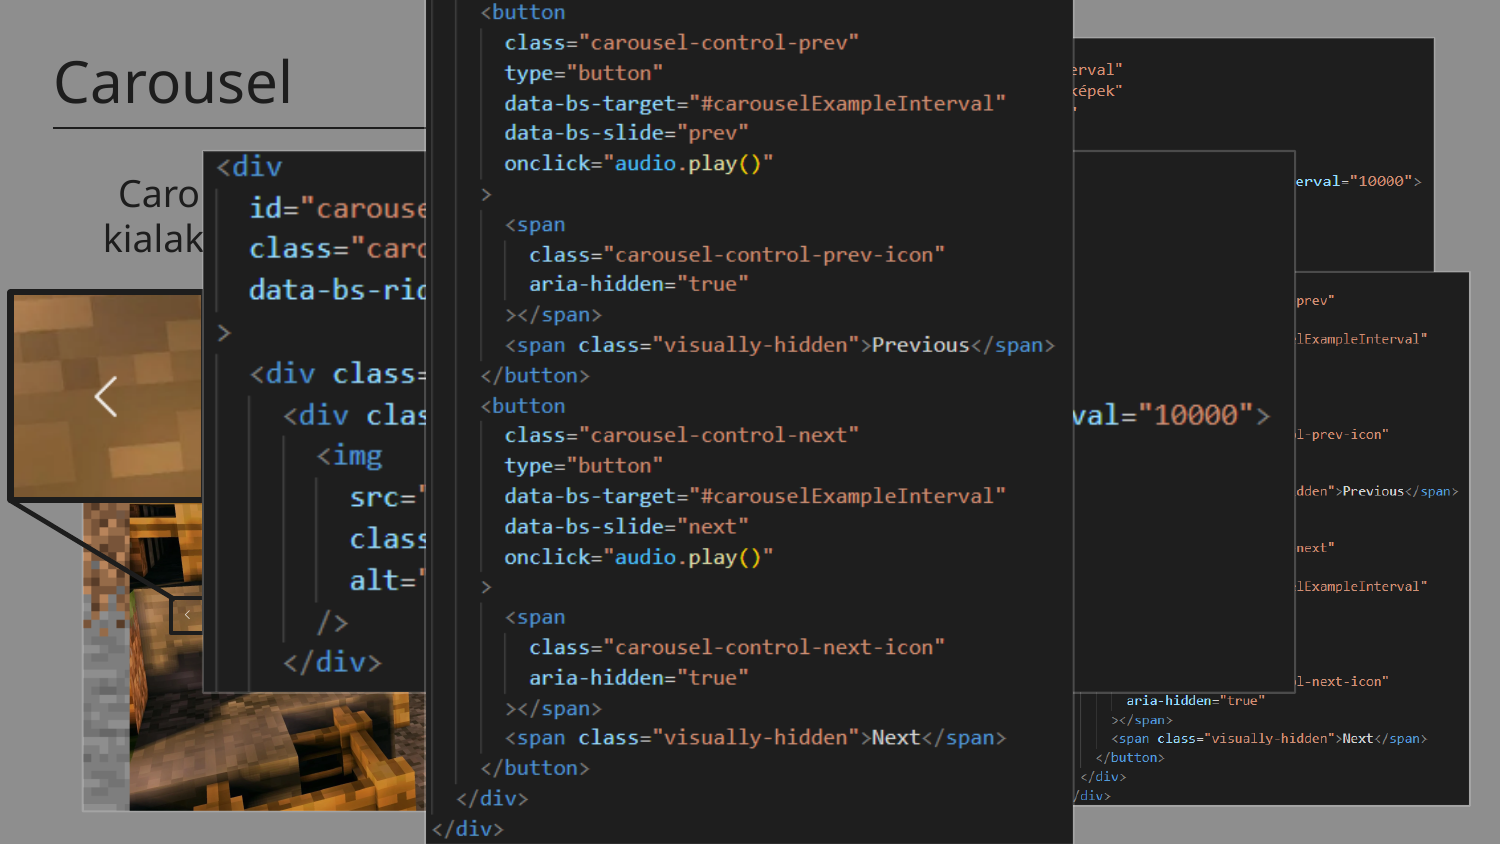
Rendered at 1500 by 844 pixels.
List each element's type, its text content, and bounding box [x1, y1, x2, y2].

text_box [9, 184, 198, 297]
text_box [9, 499, 176, 600]
text_box Carousel [39, 33, 420, 128]
picture [13, 0, 1470, 844]
